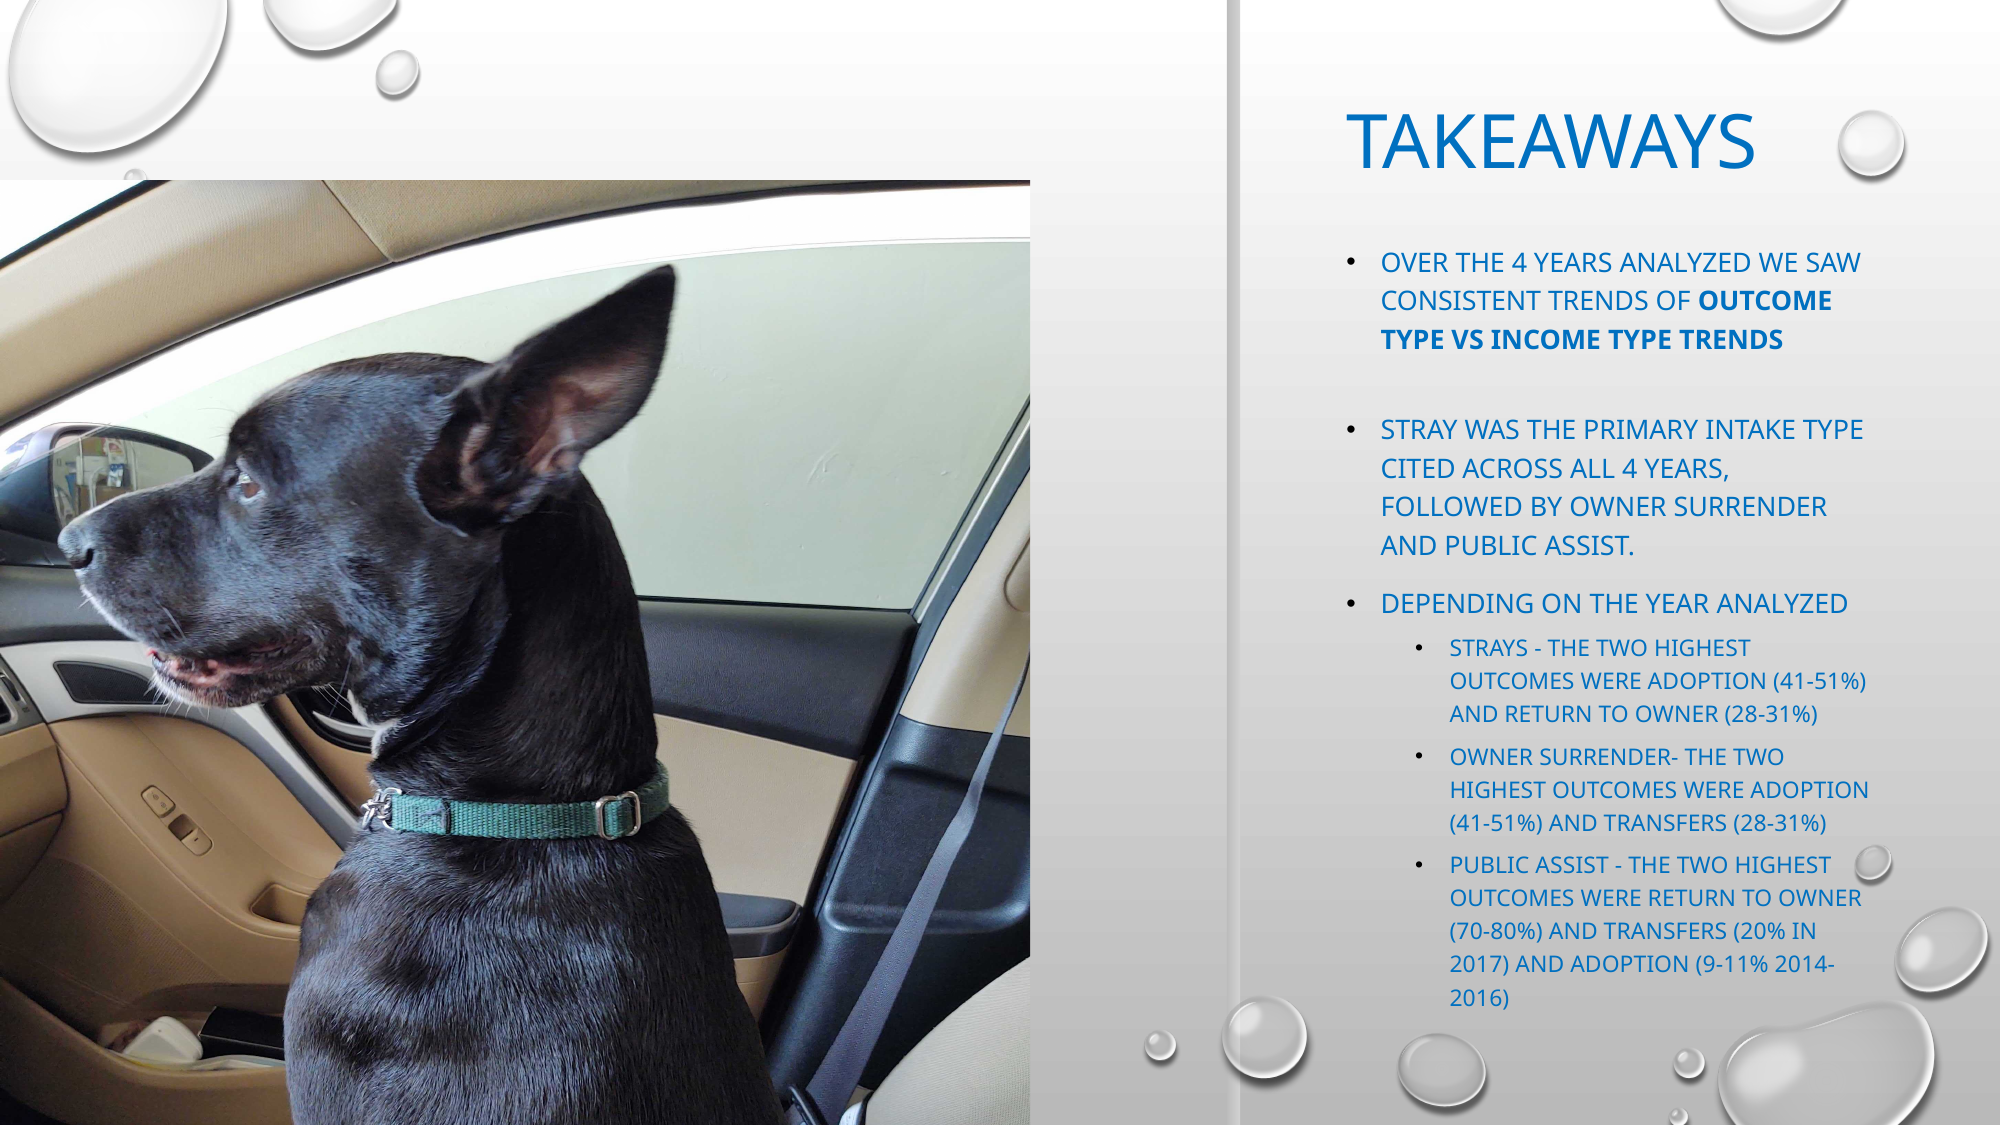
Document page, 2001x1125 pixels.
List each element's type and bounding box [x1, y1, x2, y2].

list [0, 180, 1031, 1125]
picture [0, 0, 2000, 1125]
